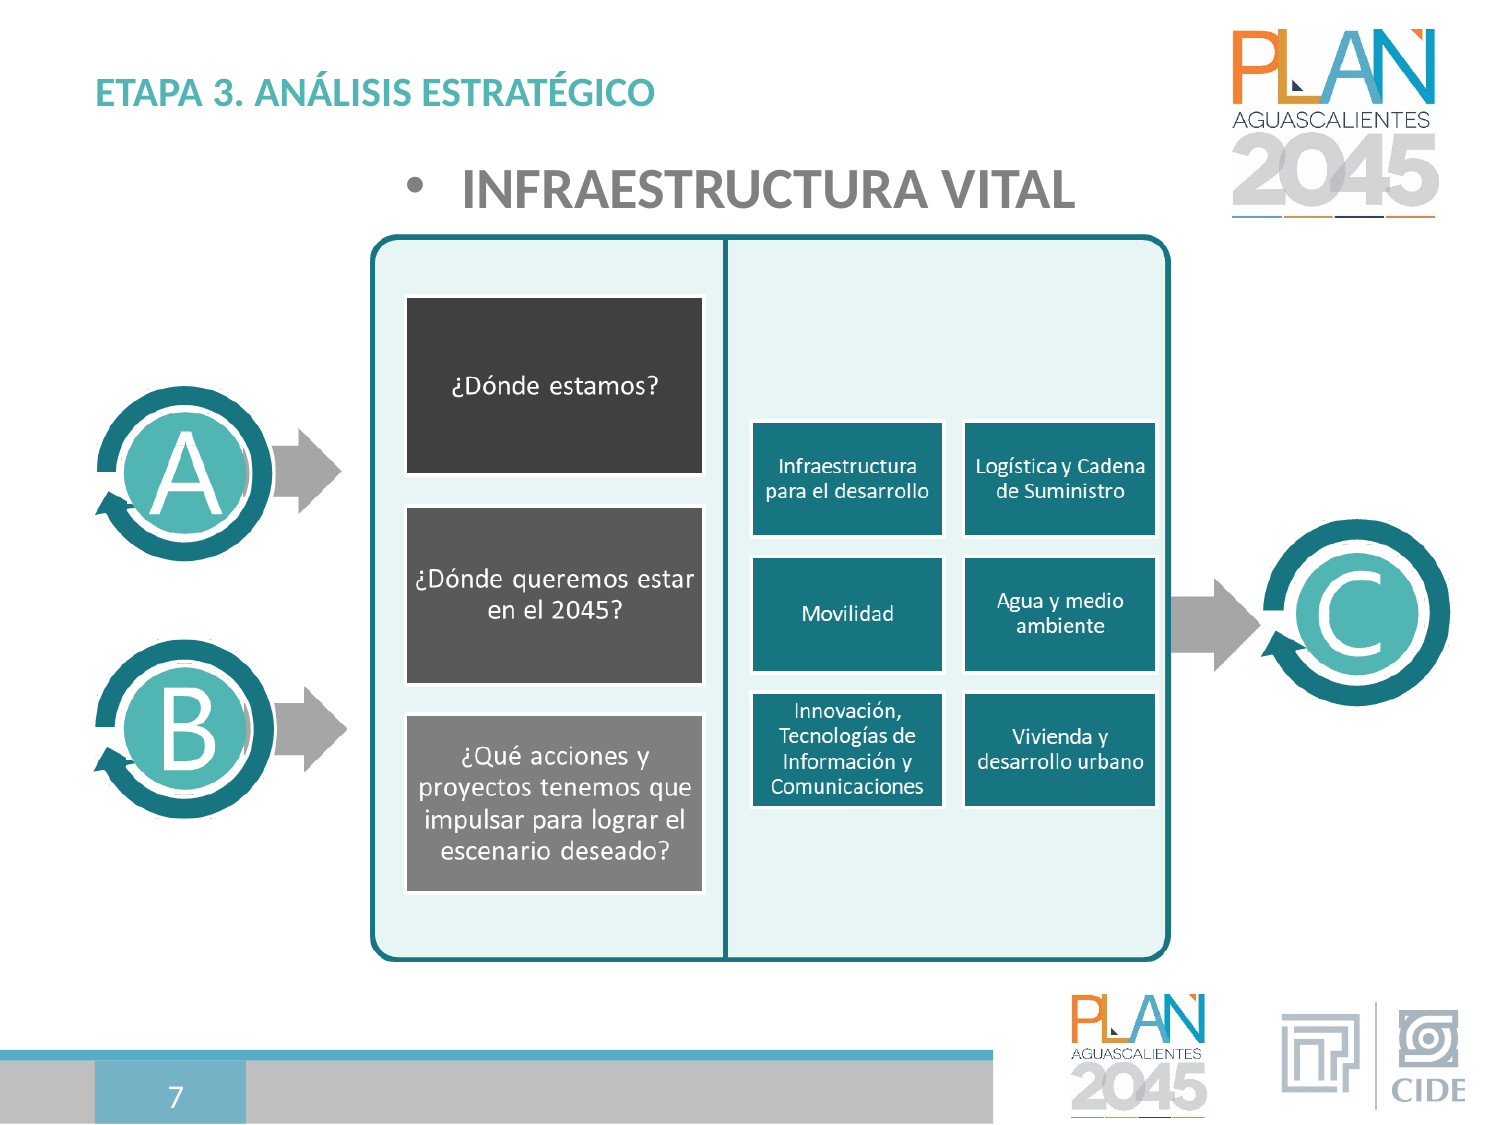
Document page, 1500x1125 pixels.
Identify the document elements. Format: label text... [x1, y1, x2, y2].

picture [1170, 994, 1200, 1033]
text_box Etapa 3. Análisis estratégico Infraestructura Vital [80, 32, 1230, 163]
picture [0, 233, 1500, 962]
picture [1232, 29, 1440, 219]
slide_number 7 [94, 1073, 257, 1118]
picture [1071, 994, 1207, 1118]
picture [1382, 29, 1427, 88]
